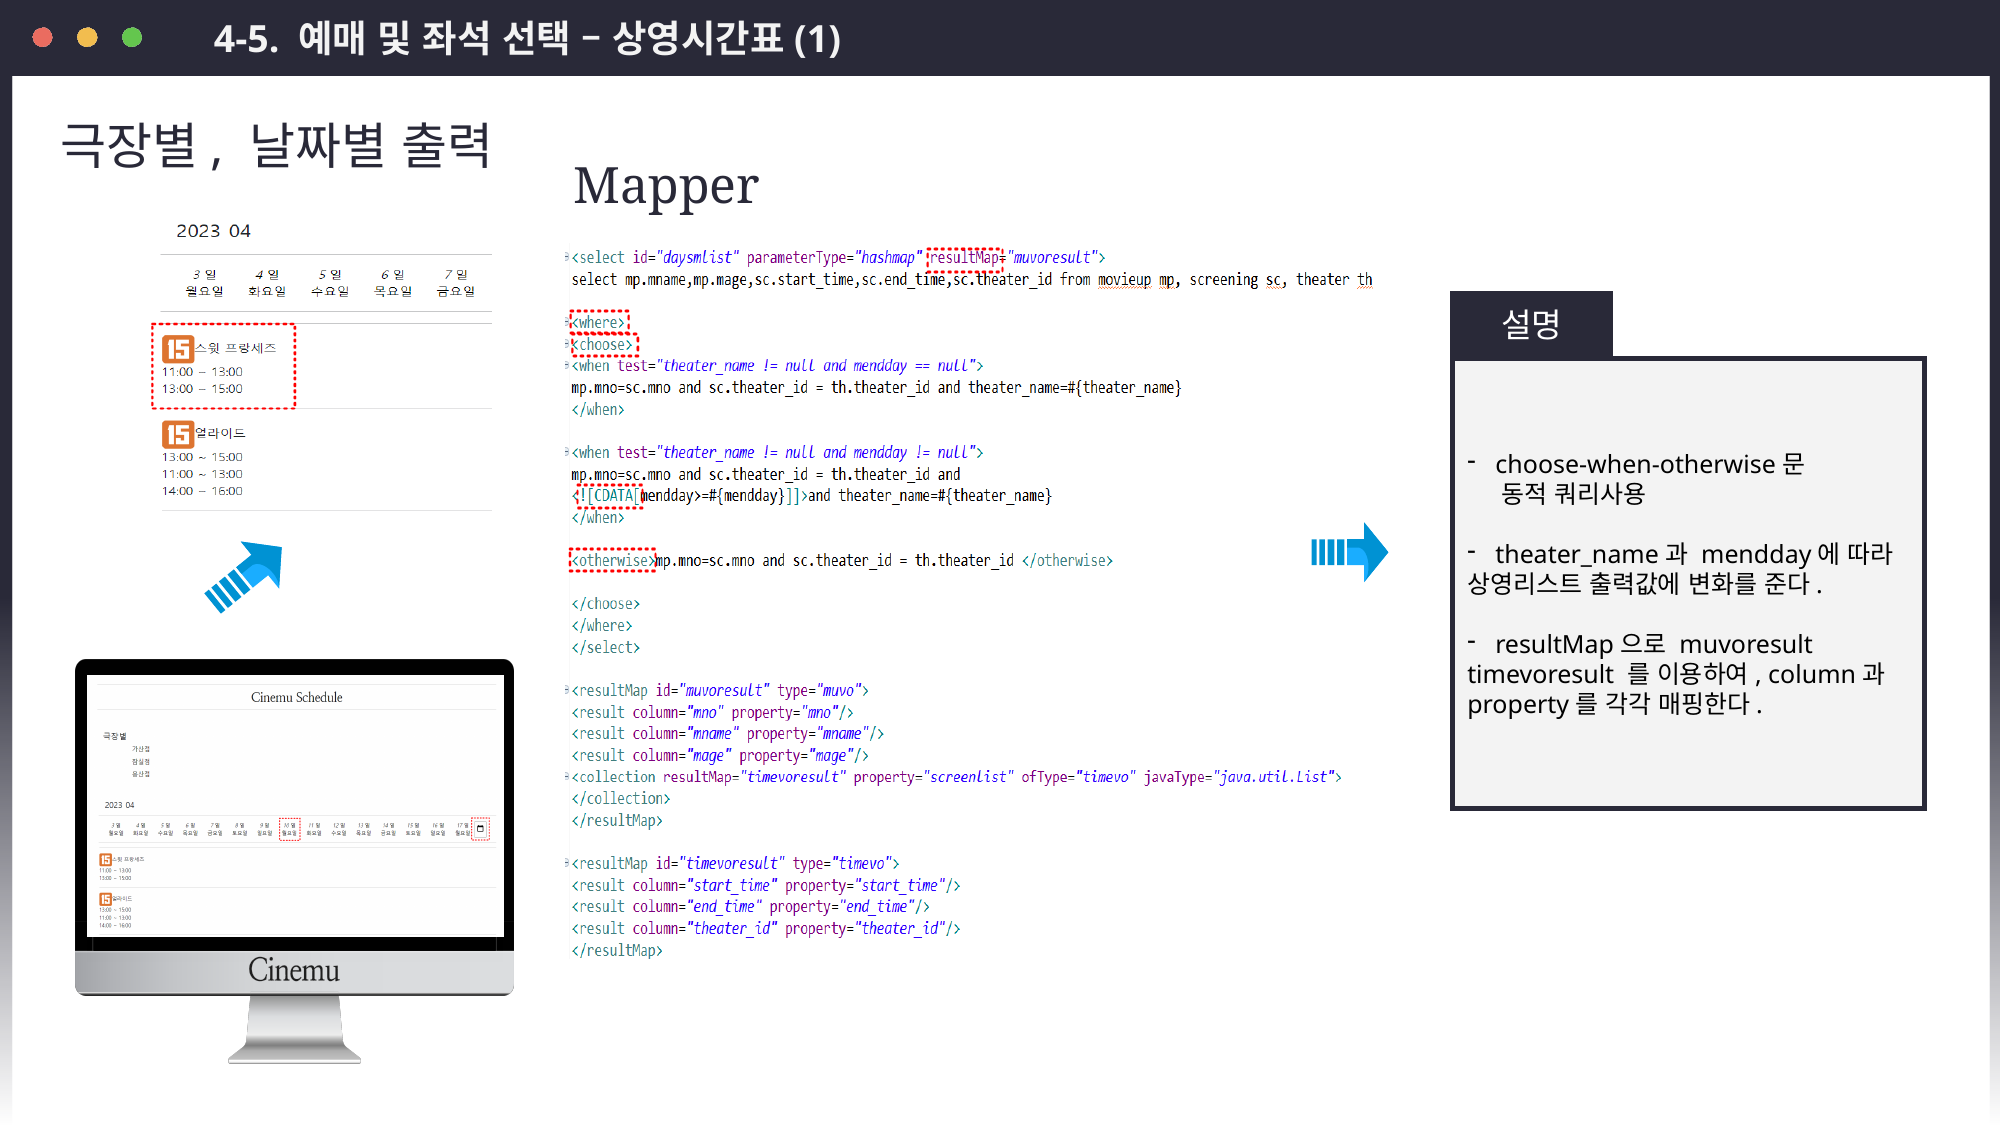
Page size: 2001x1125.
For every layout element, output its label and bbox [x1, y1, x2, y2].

text_box [1311, 522, 1389, 583]
picture [565, 243, 1389, 959]
picture [87, 675, 504, 937]
text_box [0, 0, 2000, 1125]
text_box [202, 544, 292, 606]
picture [84, 194, 492, 511]
text_box [75, 659, 514, 1064]
